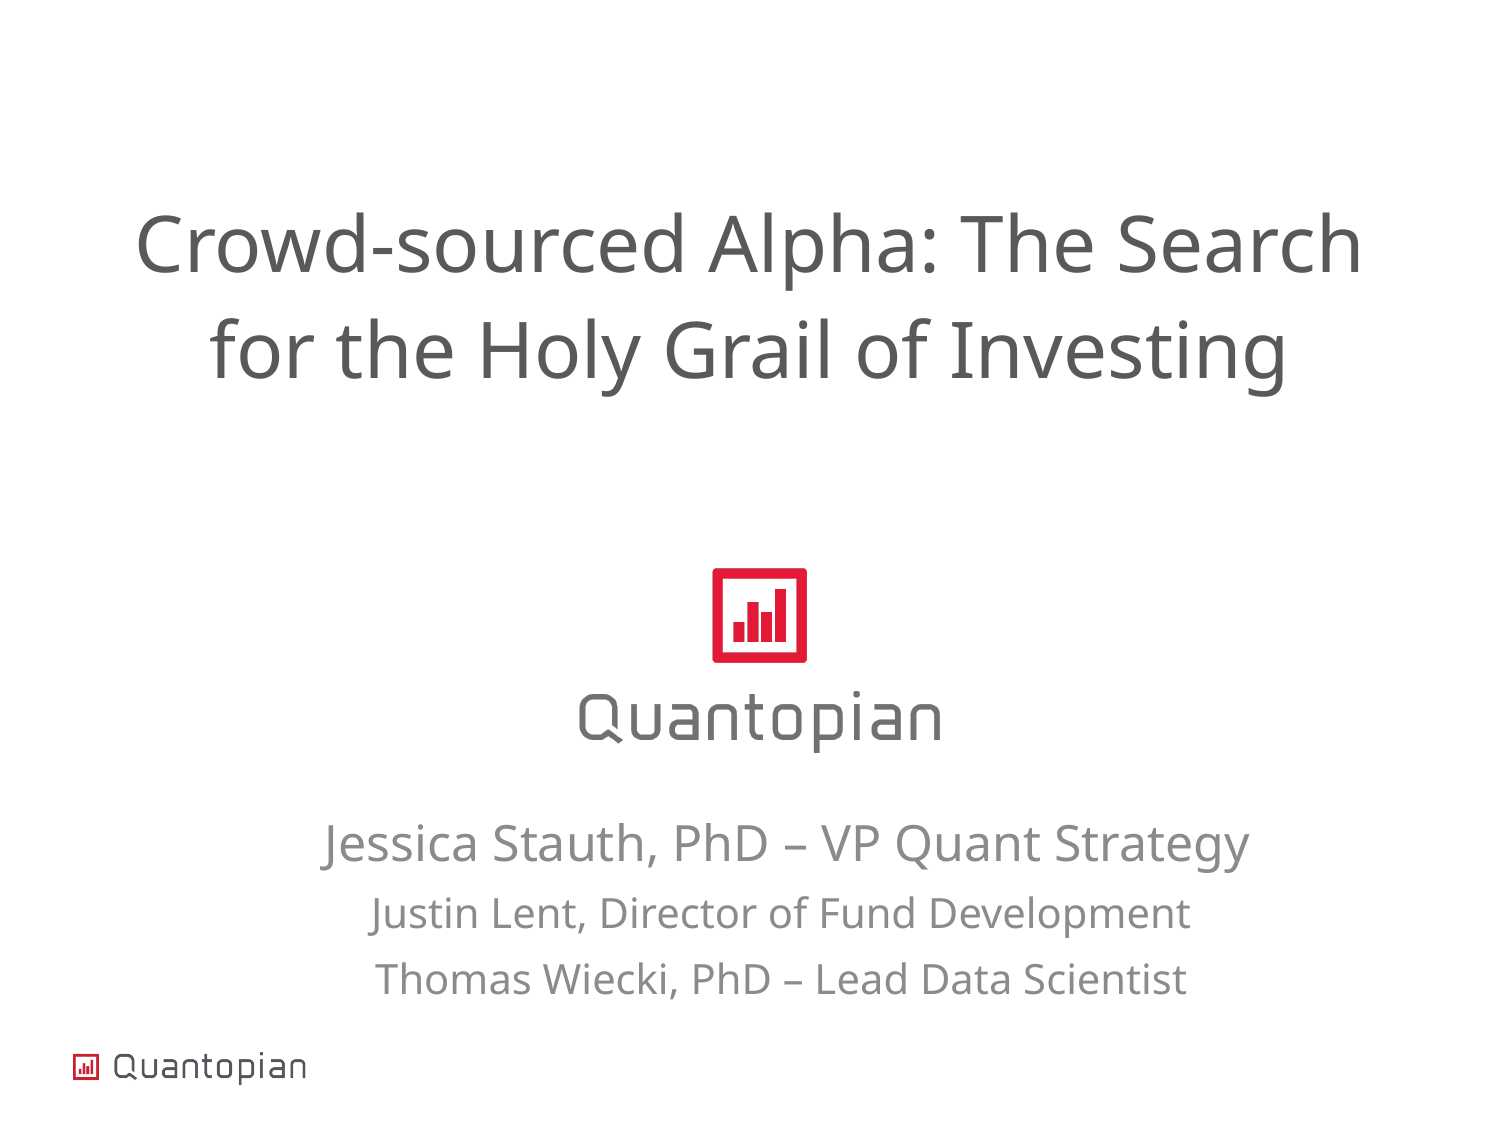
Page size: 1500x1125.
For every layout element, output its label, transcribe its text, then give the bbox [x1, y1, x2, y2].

picture [62, 1050, 313, 1087]
picture [512, 562, 1006, 755]
subtitle Jessica Stauth, PhD – VP Quant Strategy Justin Lent, Director of Fund Development Thomas Wiecki, PhD – Lead Data Scientist [200, 800, 1363, 1025]
title Crowd-sourced Alpha: The Search for the Holy Grail of Investing [112, 75, 1388, 538]
